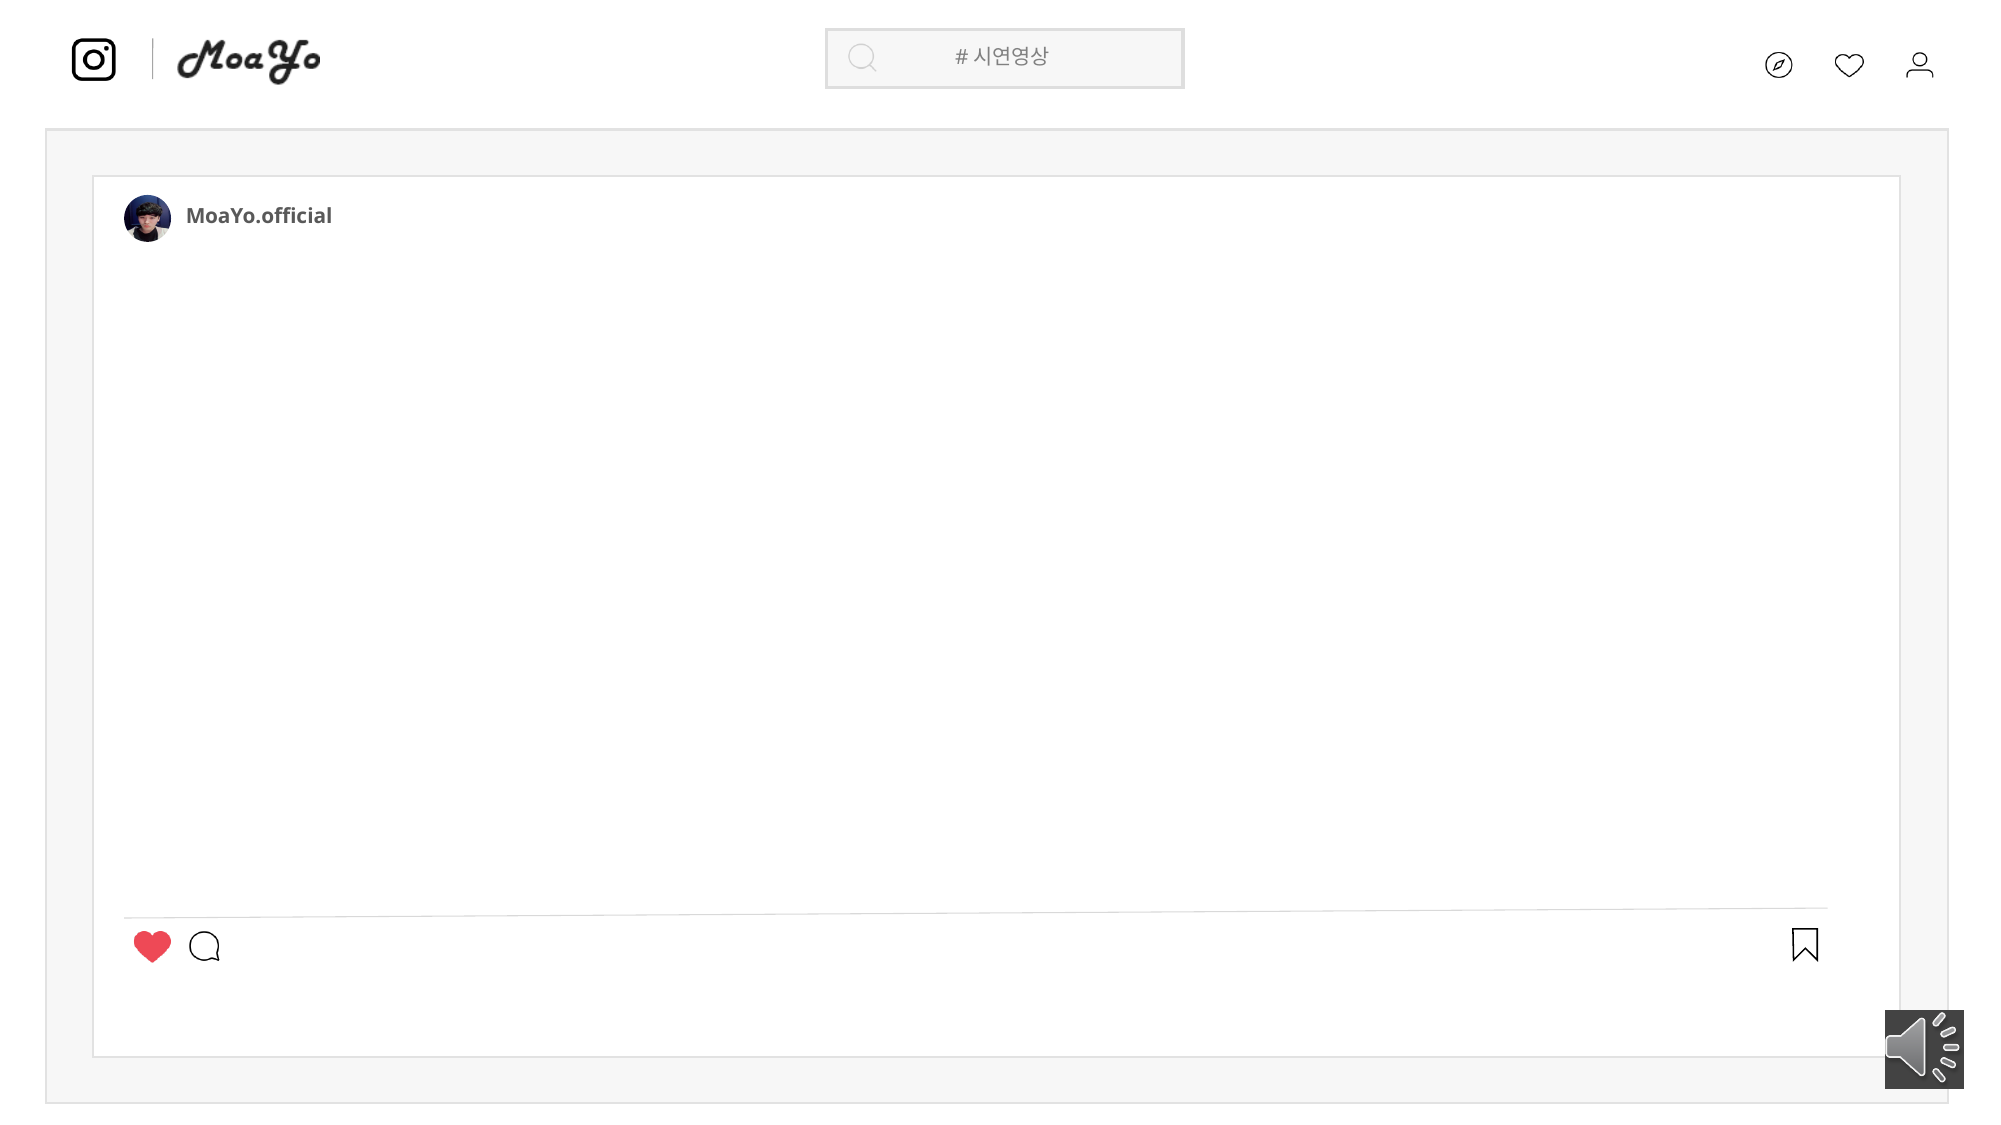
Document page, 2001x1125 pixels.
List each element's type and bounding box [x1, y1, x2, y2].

picture [1884, 1009, 1965, 1090]
text_box [57, 29, 1937, 88]
text_box [124, 194, 453, 242]
text_box [127, 920, 234, 974]
text_box [1791, 927, 1819, 963]
text_box [45, 128, 1949, 1104]
text_box [92, 175, 1901, 1058]
text_box [124, 907, 1828, 918]
